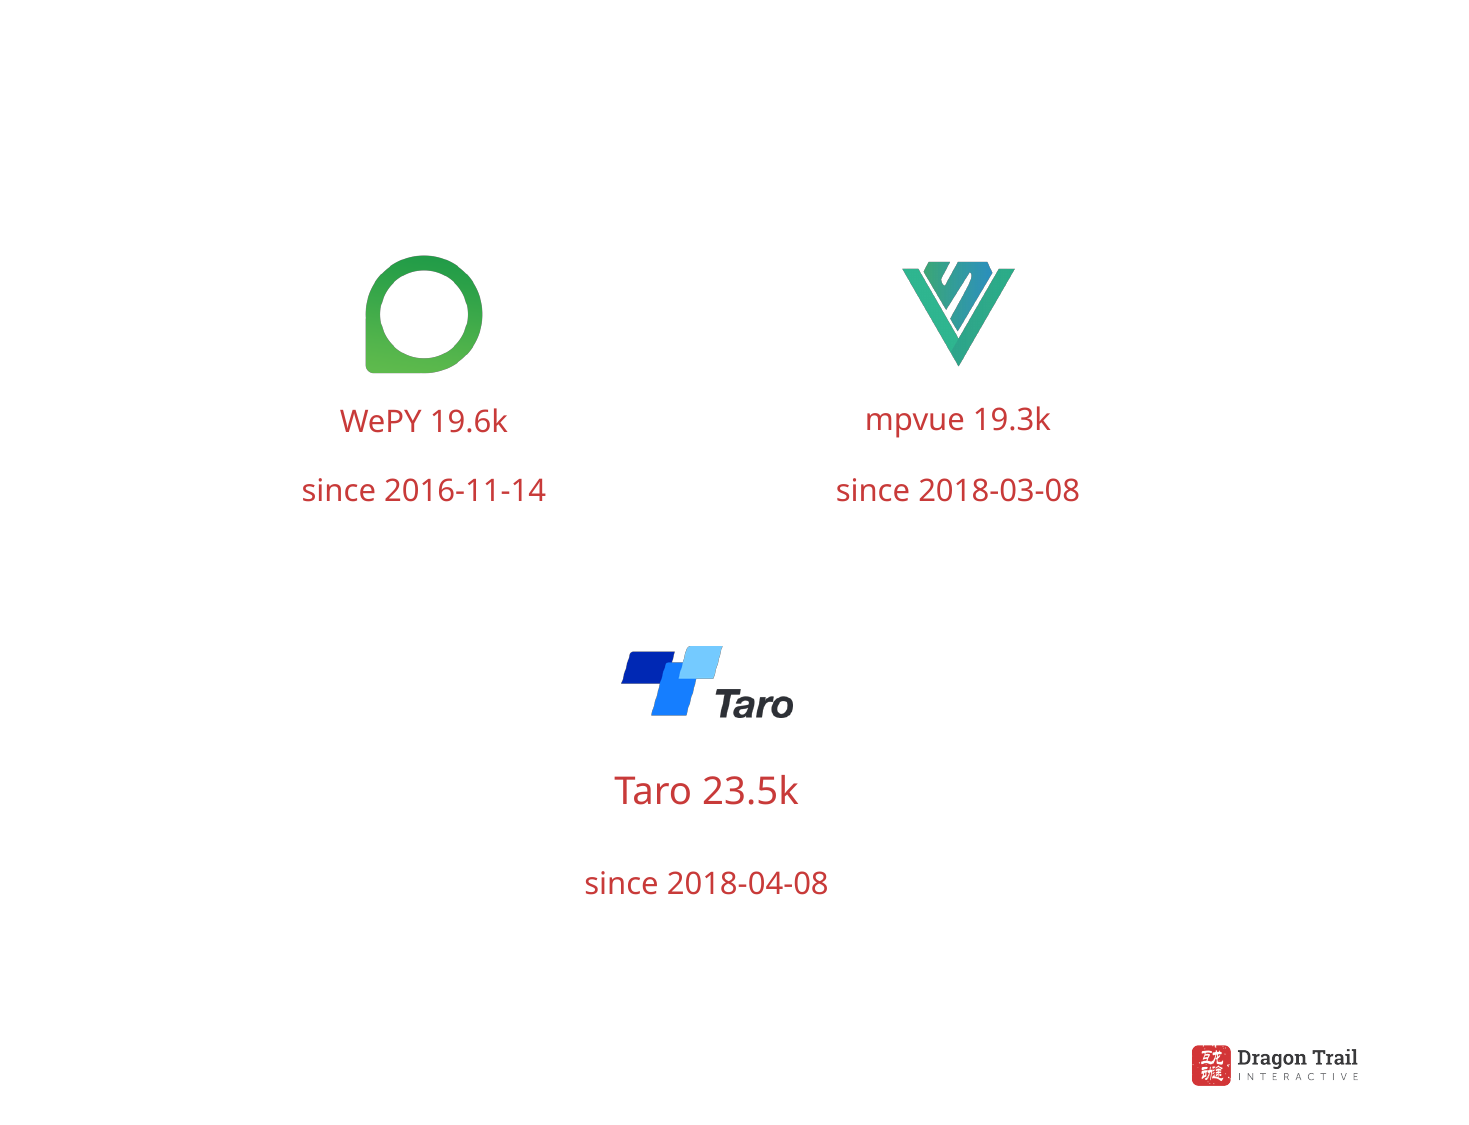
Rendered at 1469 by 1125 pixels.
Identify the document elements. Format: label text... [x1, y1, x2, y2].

text_box Taro 23.5k [594, 748, 820, 821]
text_box WePY 19.6k [288, 385, 559, 448]
picture [359, 250, 488, 379]
text_box [1191, 1044, 1358, 1086]
text_box since 2016-11-14 [176, 454, 672, 517]
text_box mpvue 19.3k [822, 383, 1094, 445]
picture [894, 248, 1022, 377]
text_box since 2018-04-08 [458, 848, 955, 910]
picture [620, 646, 793, 719]
text_box since 2018-03-08 [710, 454, 1206, 517]
